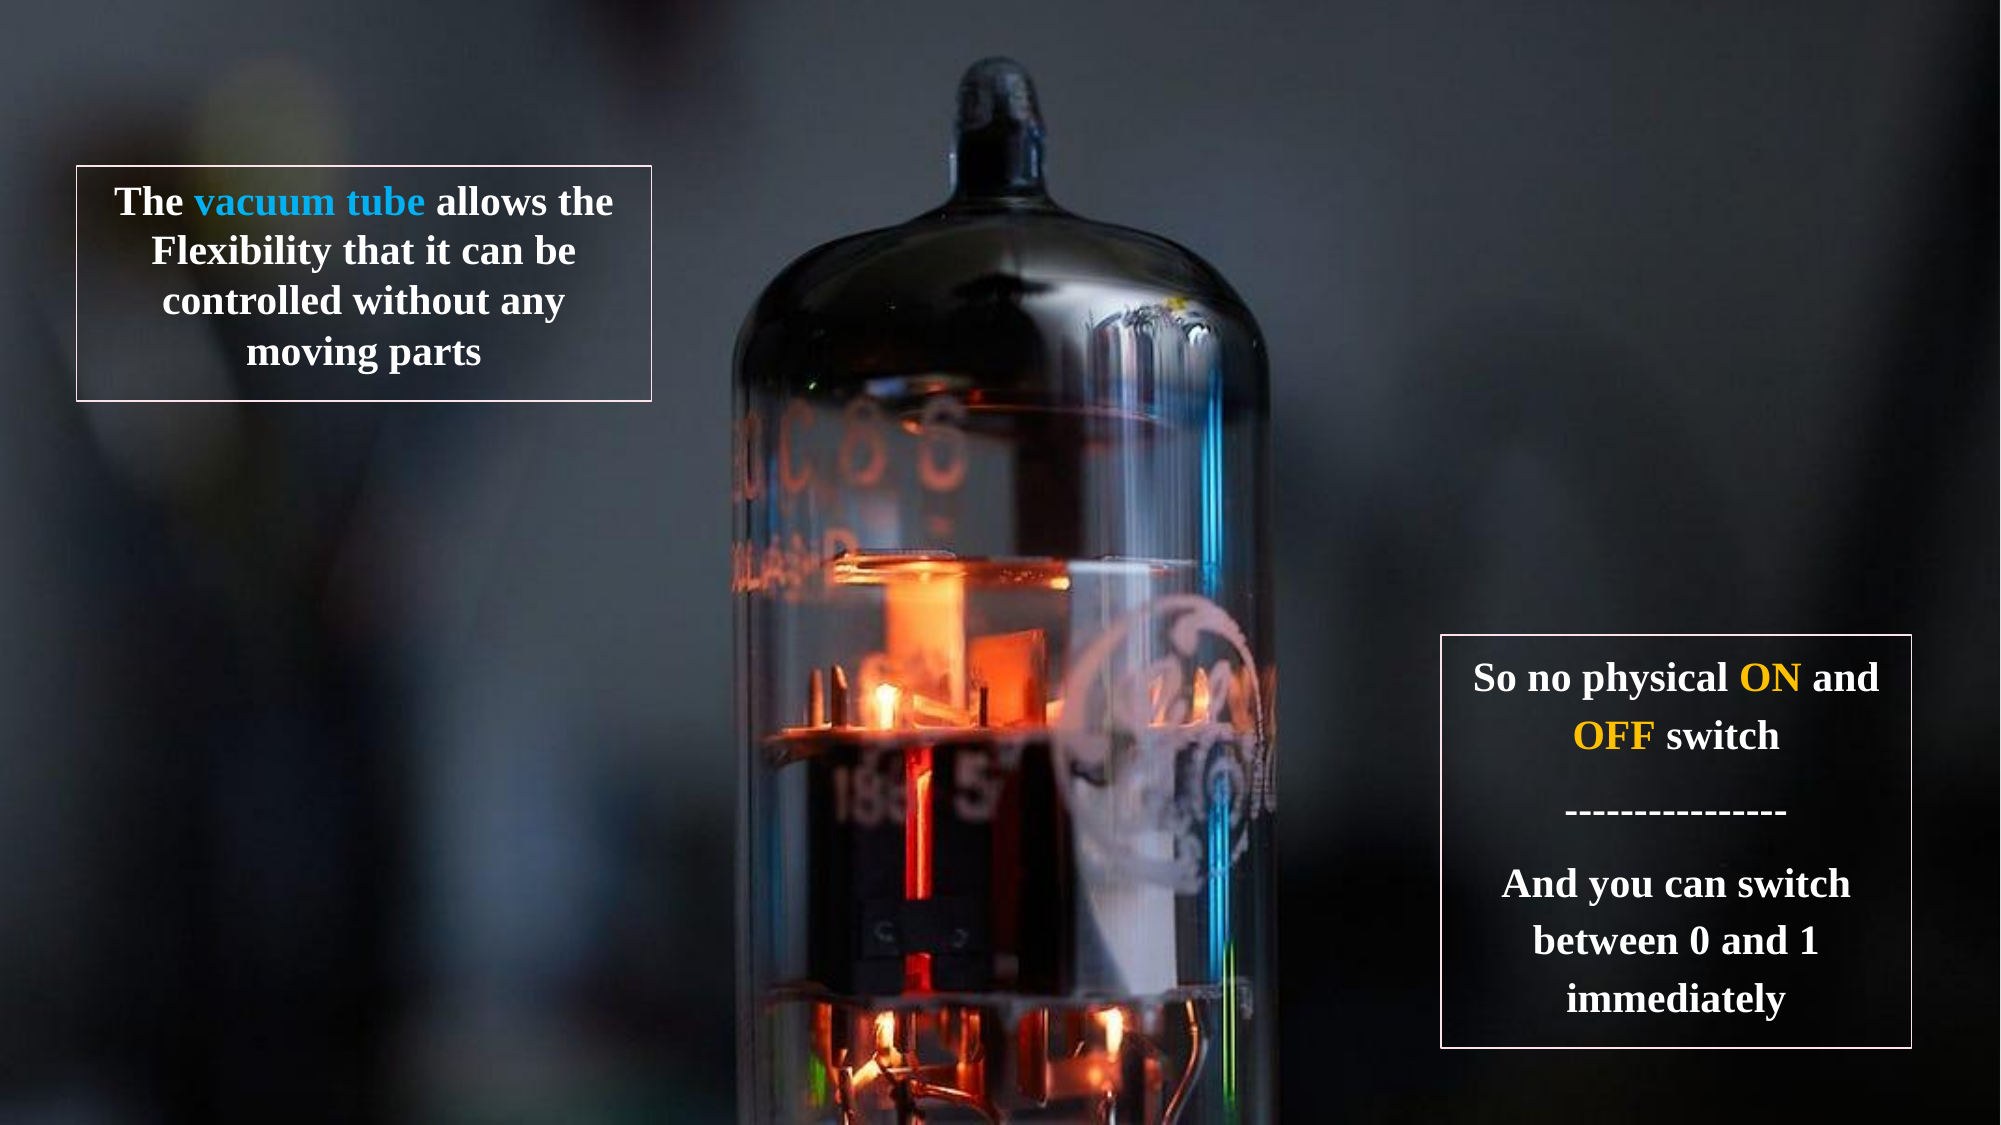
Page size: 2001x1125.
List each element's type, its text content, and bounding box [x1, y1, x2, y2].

text_box [0, 0, 2000, 1125]
text_box So no physical ON and OFF switch ---------------- And you can switch between 0 and 1 immediately [1441, 635, 1912, 1049]
text_box The vacuum tube allows the Flexibility that it can be controlled without any moving parts [76, 165, 652, 402]
